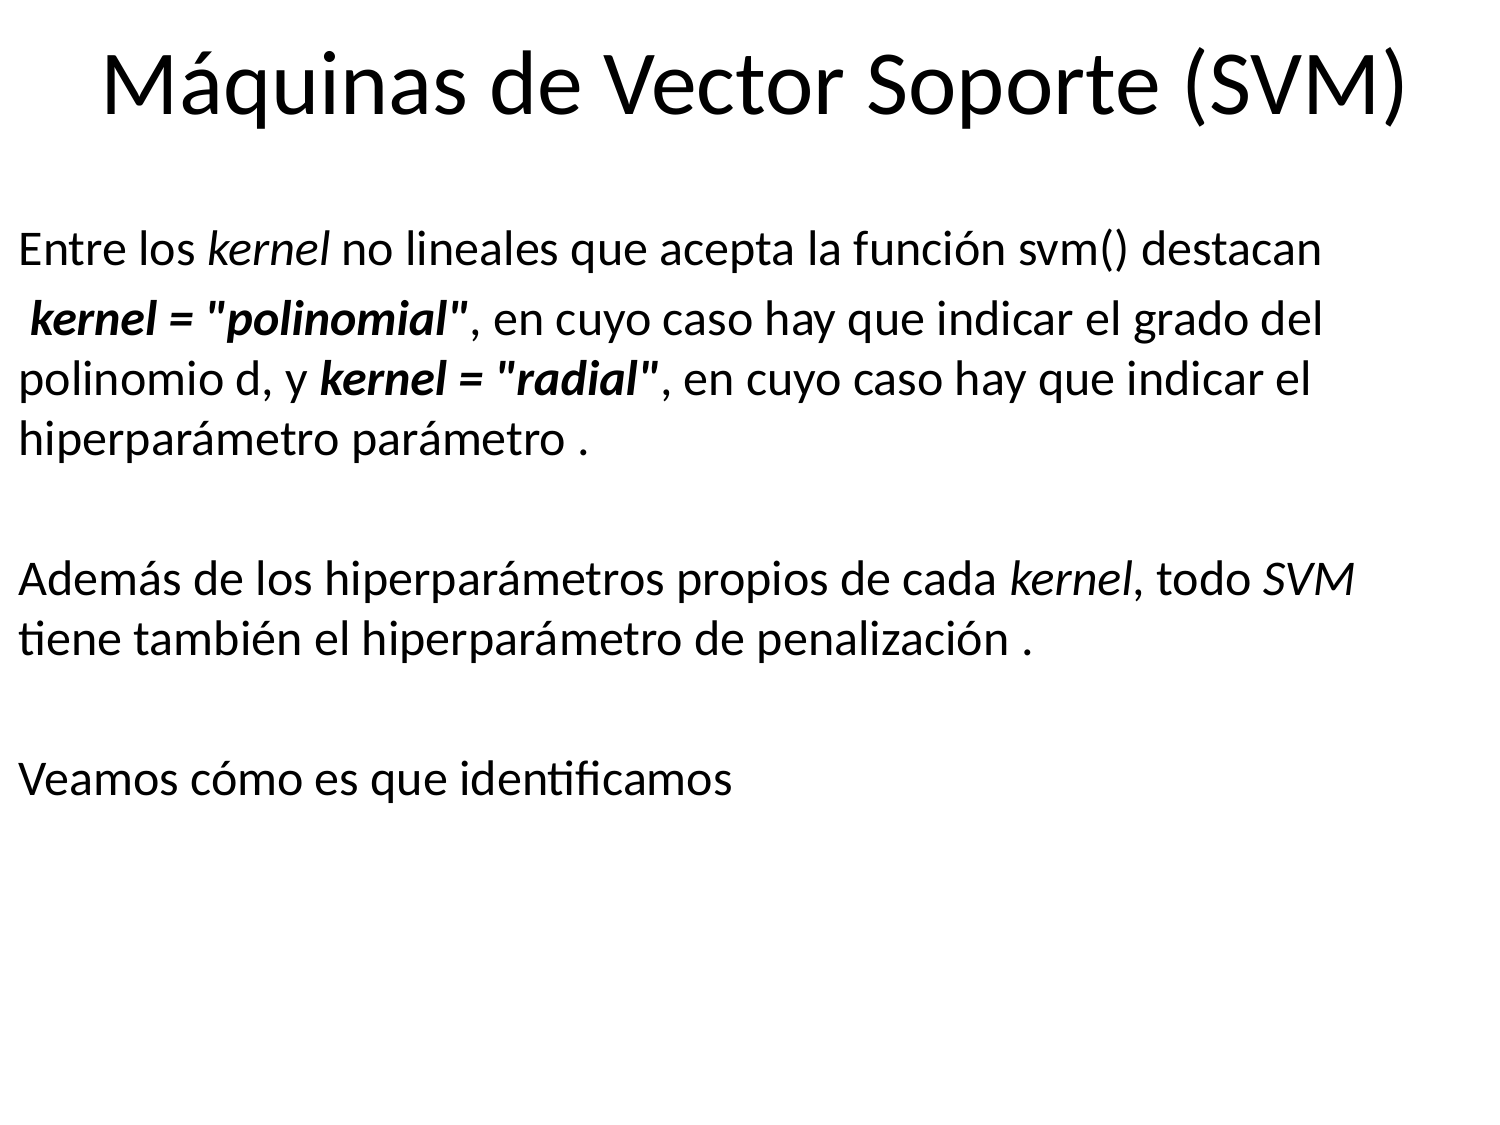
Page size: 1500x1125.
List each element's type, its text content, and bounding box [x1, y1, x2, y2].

title Máquinas de Vector Soporte (SVM) [29, 7, 1483, 149]
